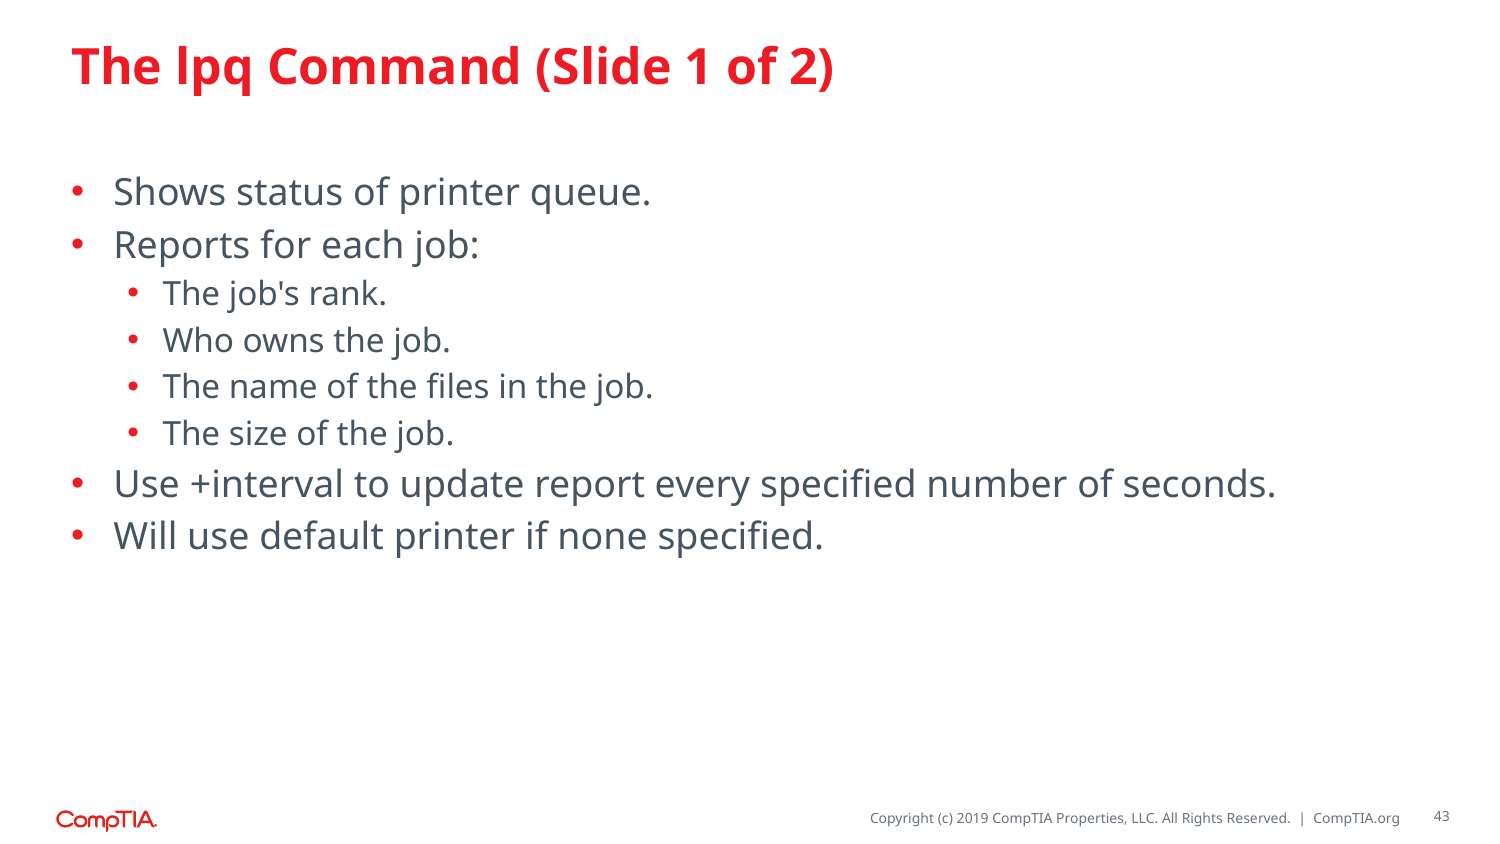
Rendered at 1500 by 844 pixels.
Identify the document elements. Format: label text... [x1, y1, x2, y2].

list Shows status of printer queue. Reports for each job: The job's rank. Who owns the job. The name of the files in the job. The size of the job. Use +interval to update report every specified number of seconds. Will use default printer if none specified. [56, 160, 1444, 746]
slide_number 43 [1407, 800, 1450, 835]
title The lpq Command (Slide 1 of 2) [56, 12, 1444, 117]
